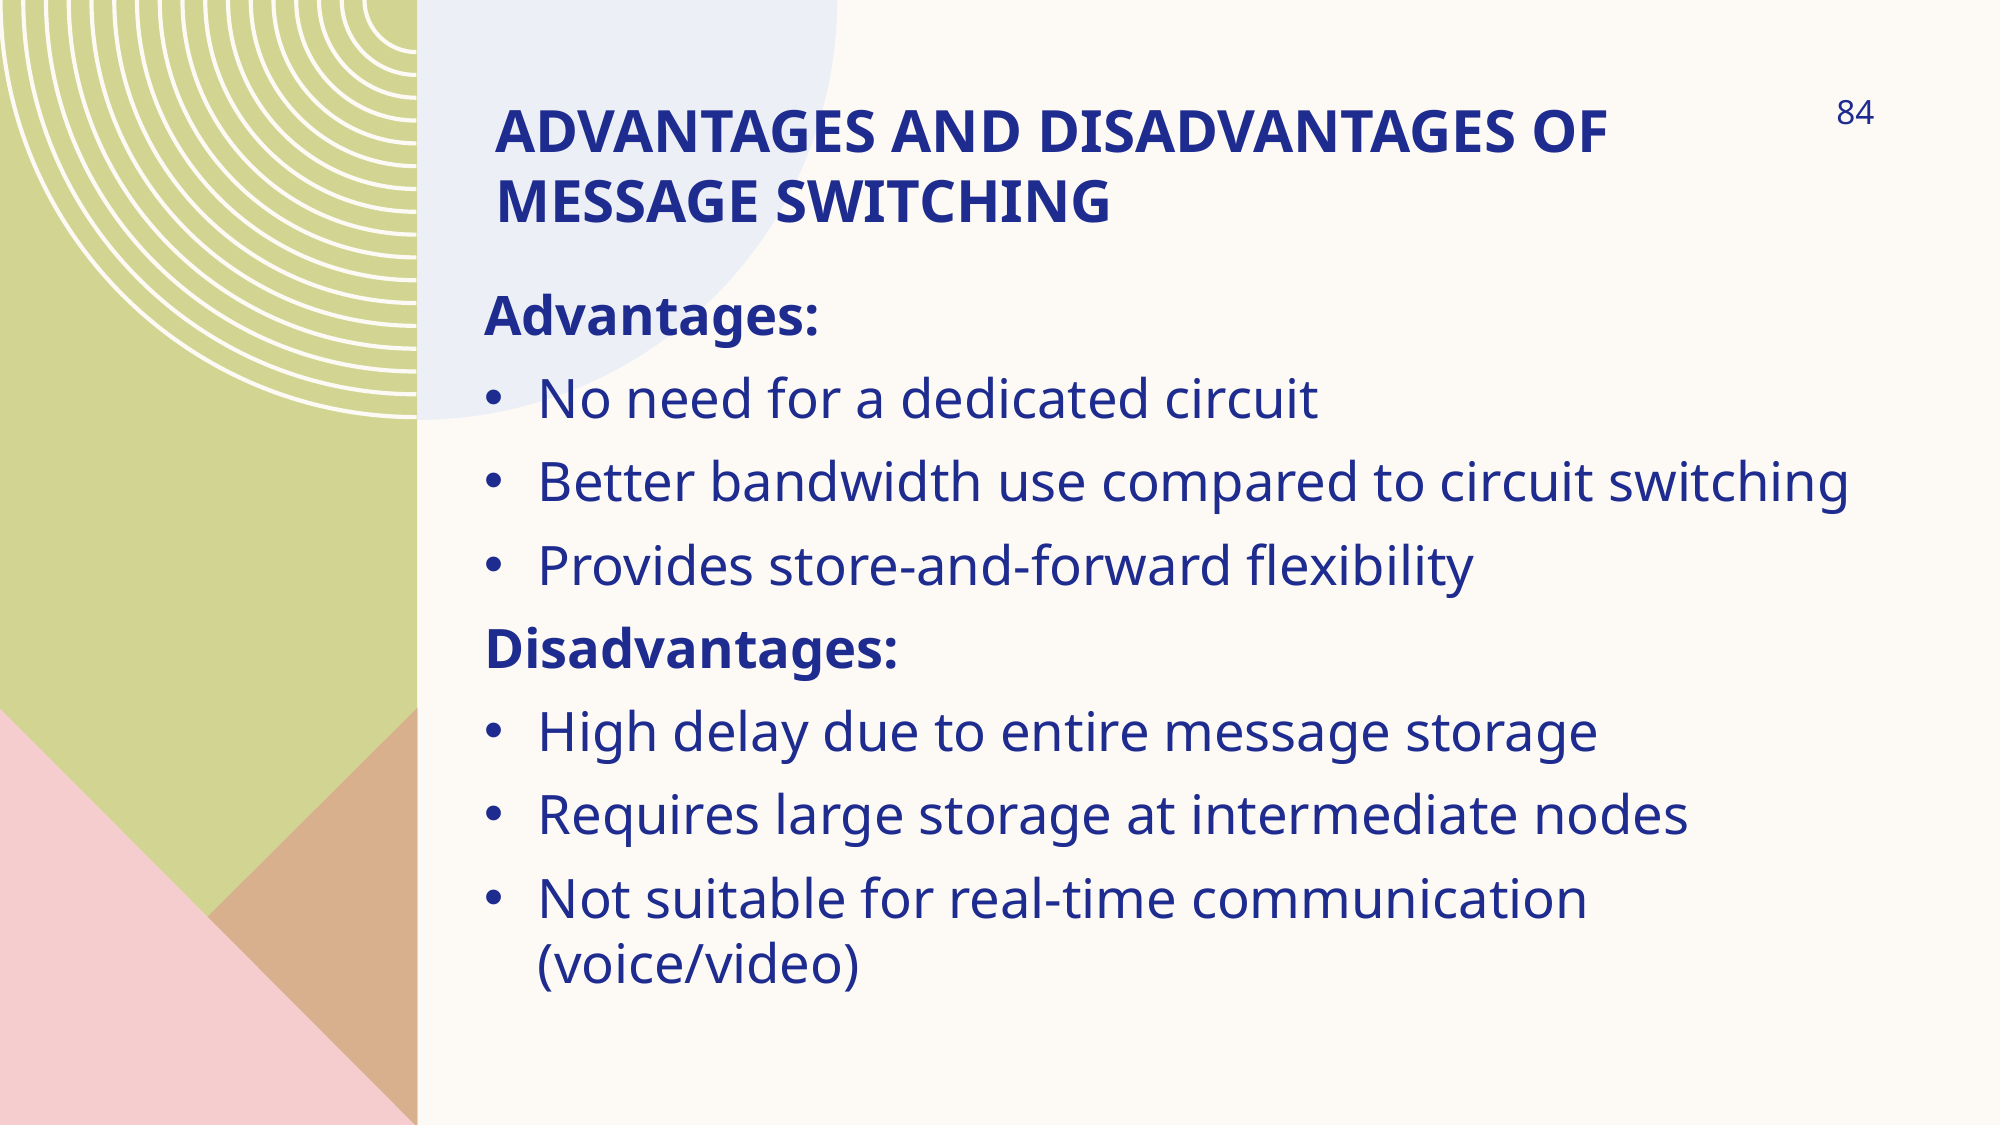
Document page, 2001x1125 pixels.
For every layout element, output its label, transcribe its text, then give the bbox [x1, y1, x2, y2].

title Advantages and Disadvantages of Message Switching [480, 70, 1787, 234]
list Advantages: No need for a dedicated circuit Better bandwidth use compared to circuit switching Provides store-and-forward flexibility Disadvantages: High delay due to entire message storage Requires large storage at intermediate nodes Not suitable for real-time communication (voice/video) [469, 280, 1875, 1050]
slide_number 84 [1699, 75, 1875, 153]
